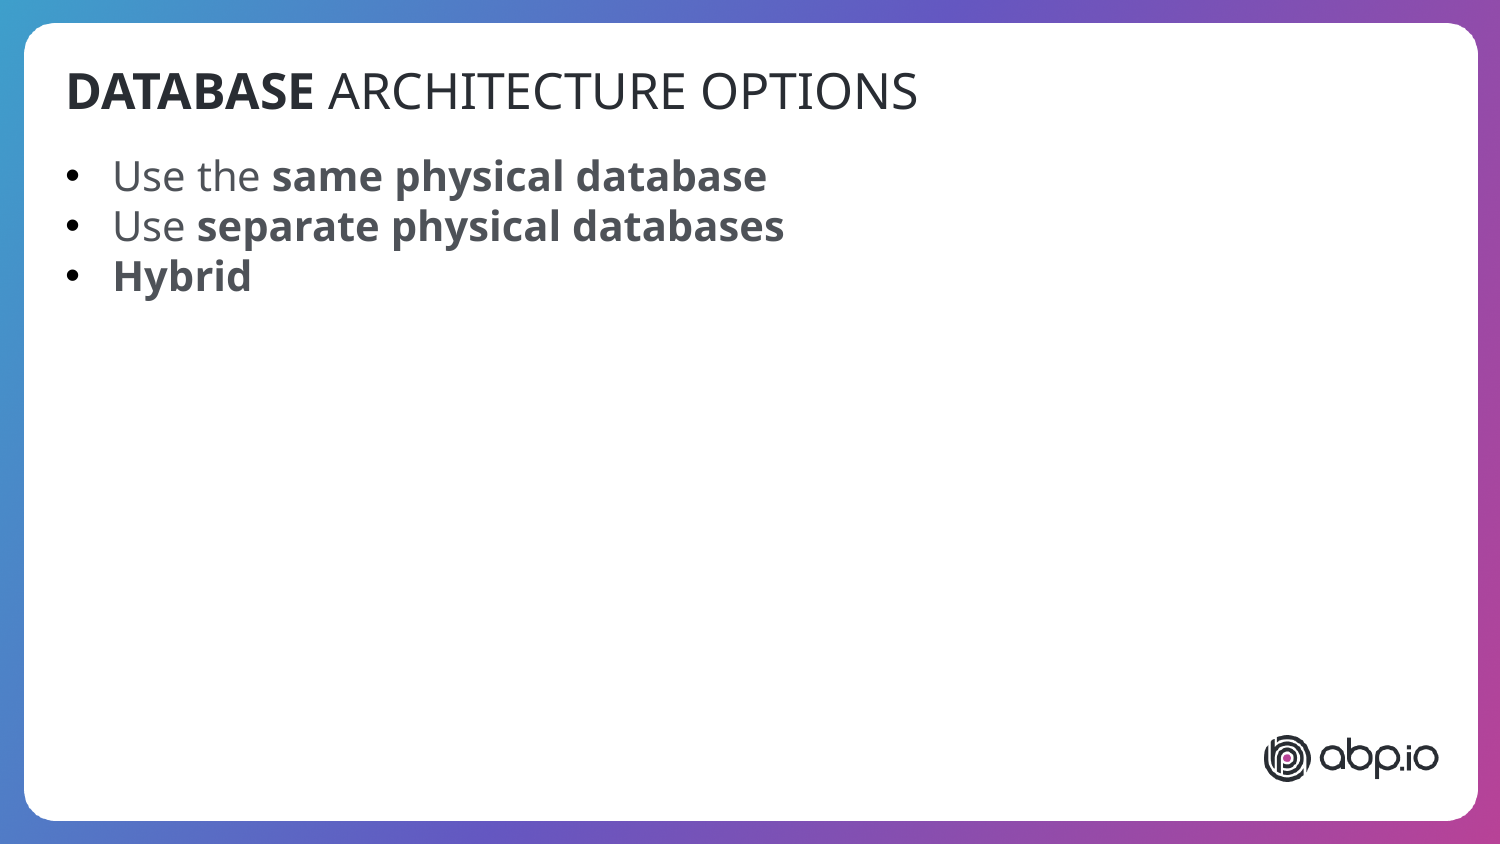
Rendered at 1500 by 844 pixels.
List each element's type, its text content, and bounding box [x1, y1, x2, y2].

picture [0, 0, 1500, 844]
text_box DATABASE ARCHITECTURE OPTIONS [50, 44, 1430, 135]
text_box Use the same physical database Use separate physical databases Hybrid [50, 135, 1430, 722]
